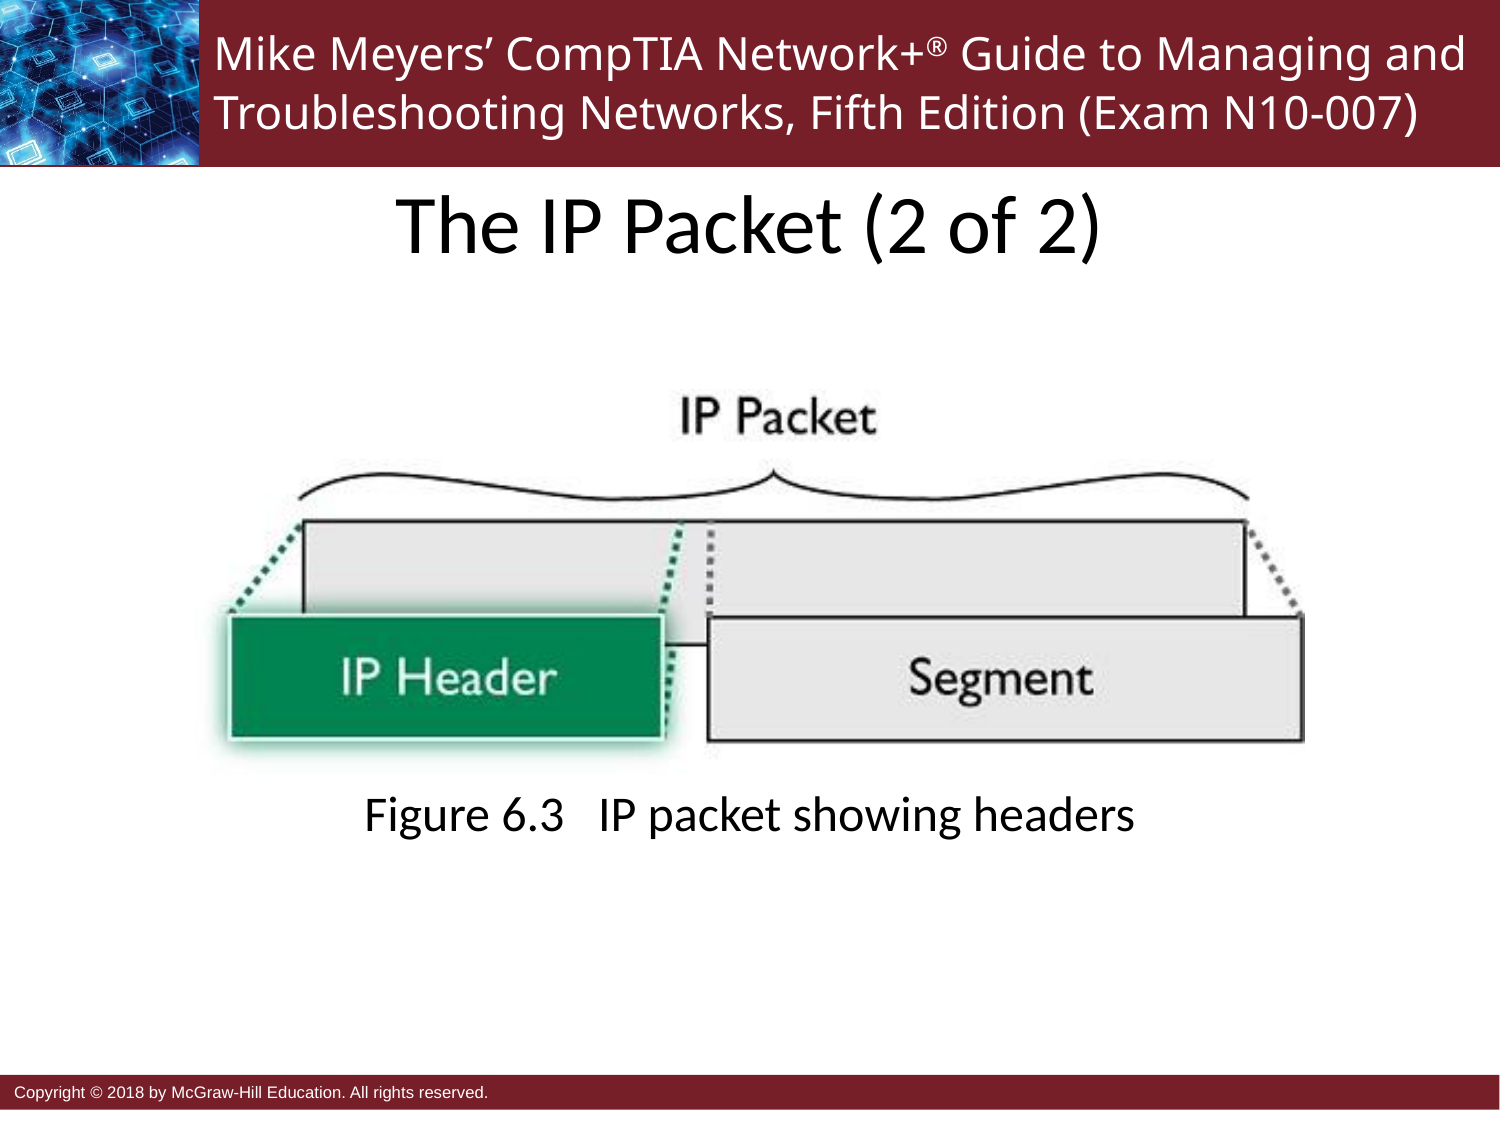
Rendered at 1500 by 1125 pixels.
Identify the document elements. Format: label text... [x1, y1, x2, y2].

list Figure 6.3 IP packet showing headers [75, 773, 1425, 899]
title The IP Packet (2 of 2) [75, 162, 1425, 288]
picture [195, 389, 1305, 775]
picture [0, 0, 199, 165]
